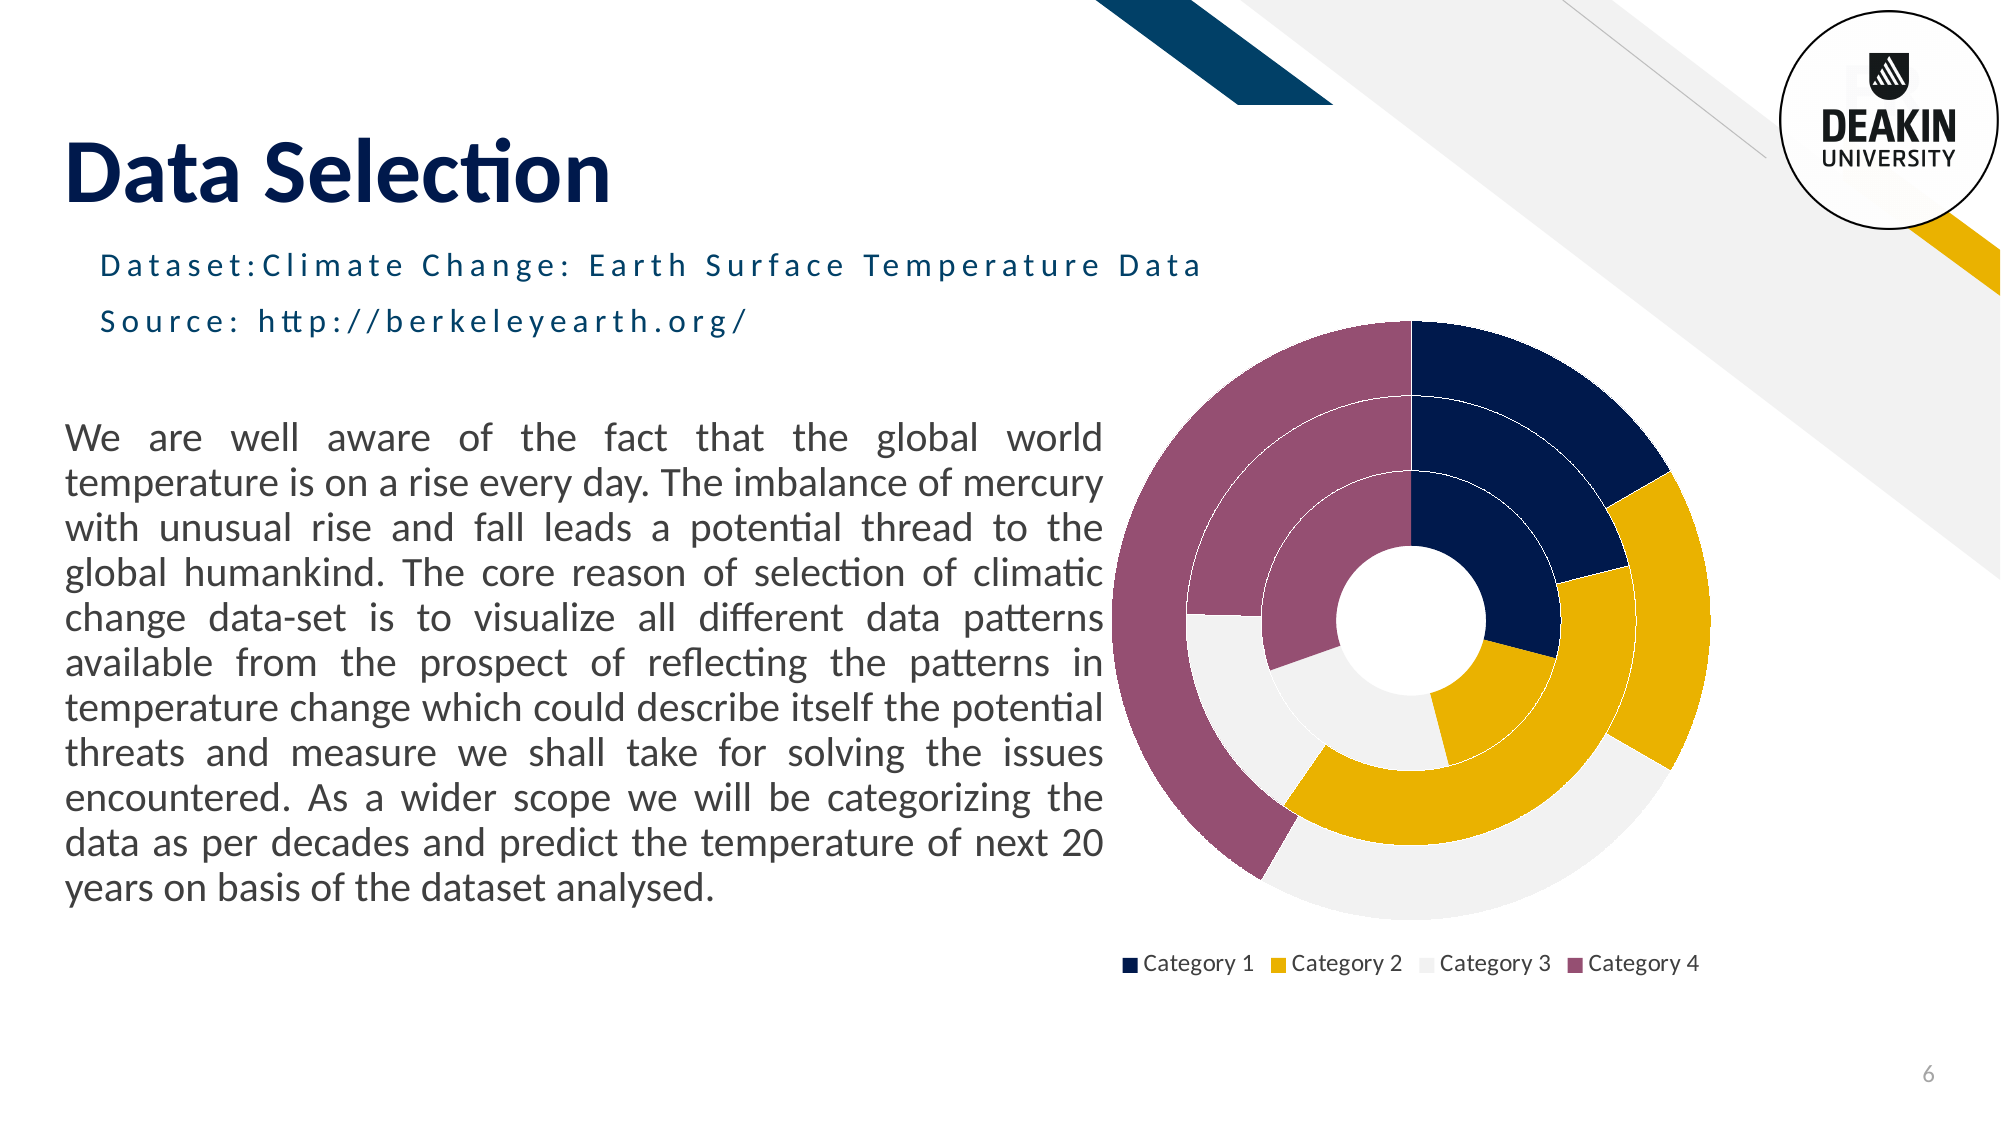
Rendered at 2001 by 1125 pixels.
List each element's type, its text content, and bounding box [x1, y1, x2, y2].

list Dataset:Climate Change: Earth Surface Temperature Data Source: http://berkeleyearth.org/ [85, 239, 828, 340]
title Data Selection [49, 34, 1417, 223]
picture [1779, 10, 1999, 230]
slide_number 6 [1828, 1042, 1950, 1103]
list We are well aware of the fact that the global world temperature is on a rise every day. The imbalance of mercury with unusual rise and fall leads a potential thread to the global humankind. The core reason of selection of climatic change data-set is to visualize all different data patterns available from the prospect of reflecting the patterns in temperature change which could describe itself the potential threats and measure we shall take for solving the issues encountered. As a wider scope we will be categorizing the data as per decades and predict the temperature of next 20 years on basis of the dataset analysed. [50, 408, 1120, 1079]
chart [828, 219, 1995, 984]
